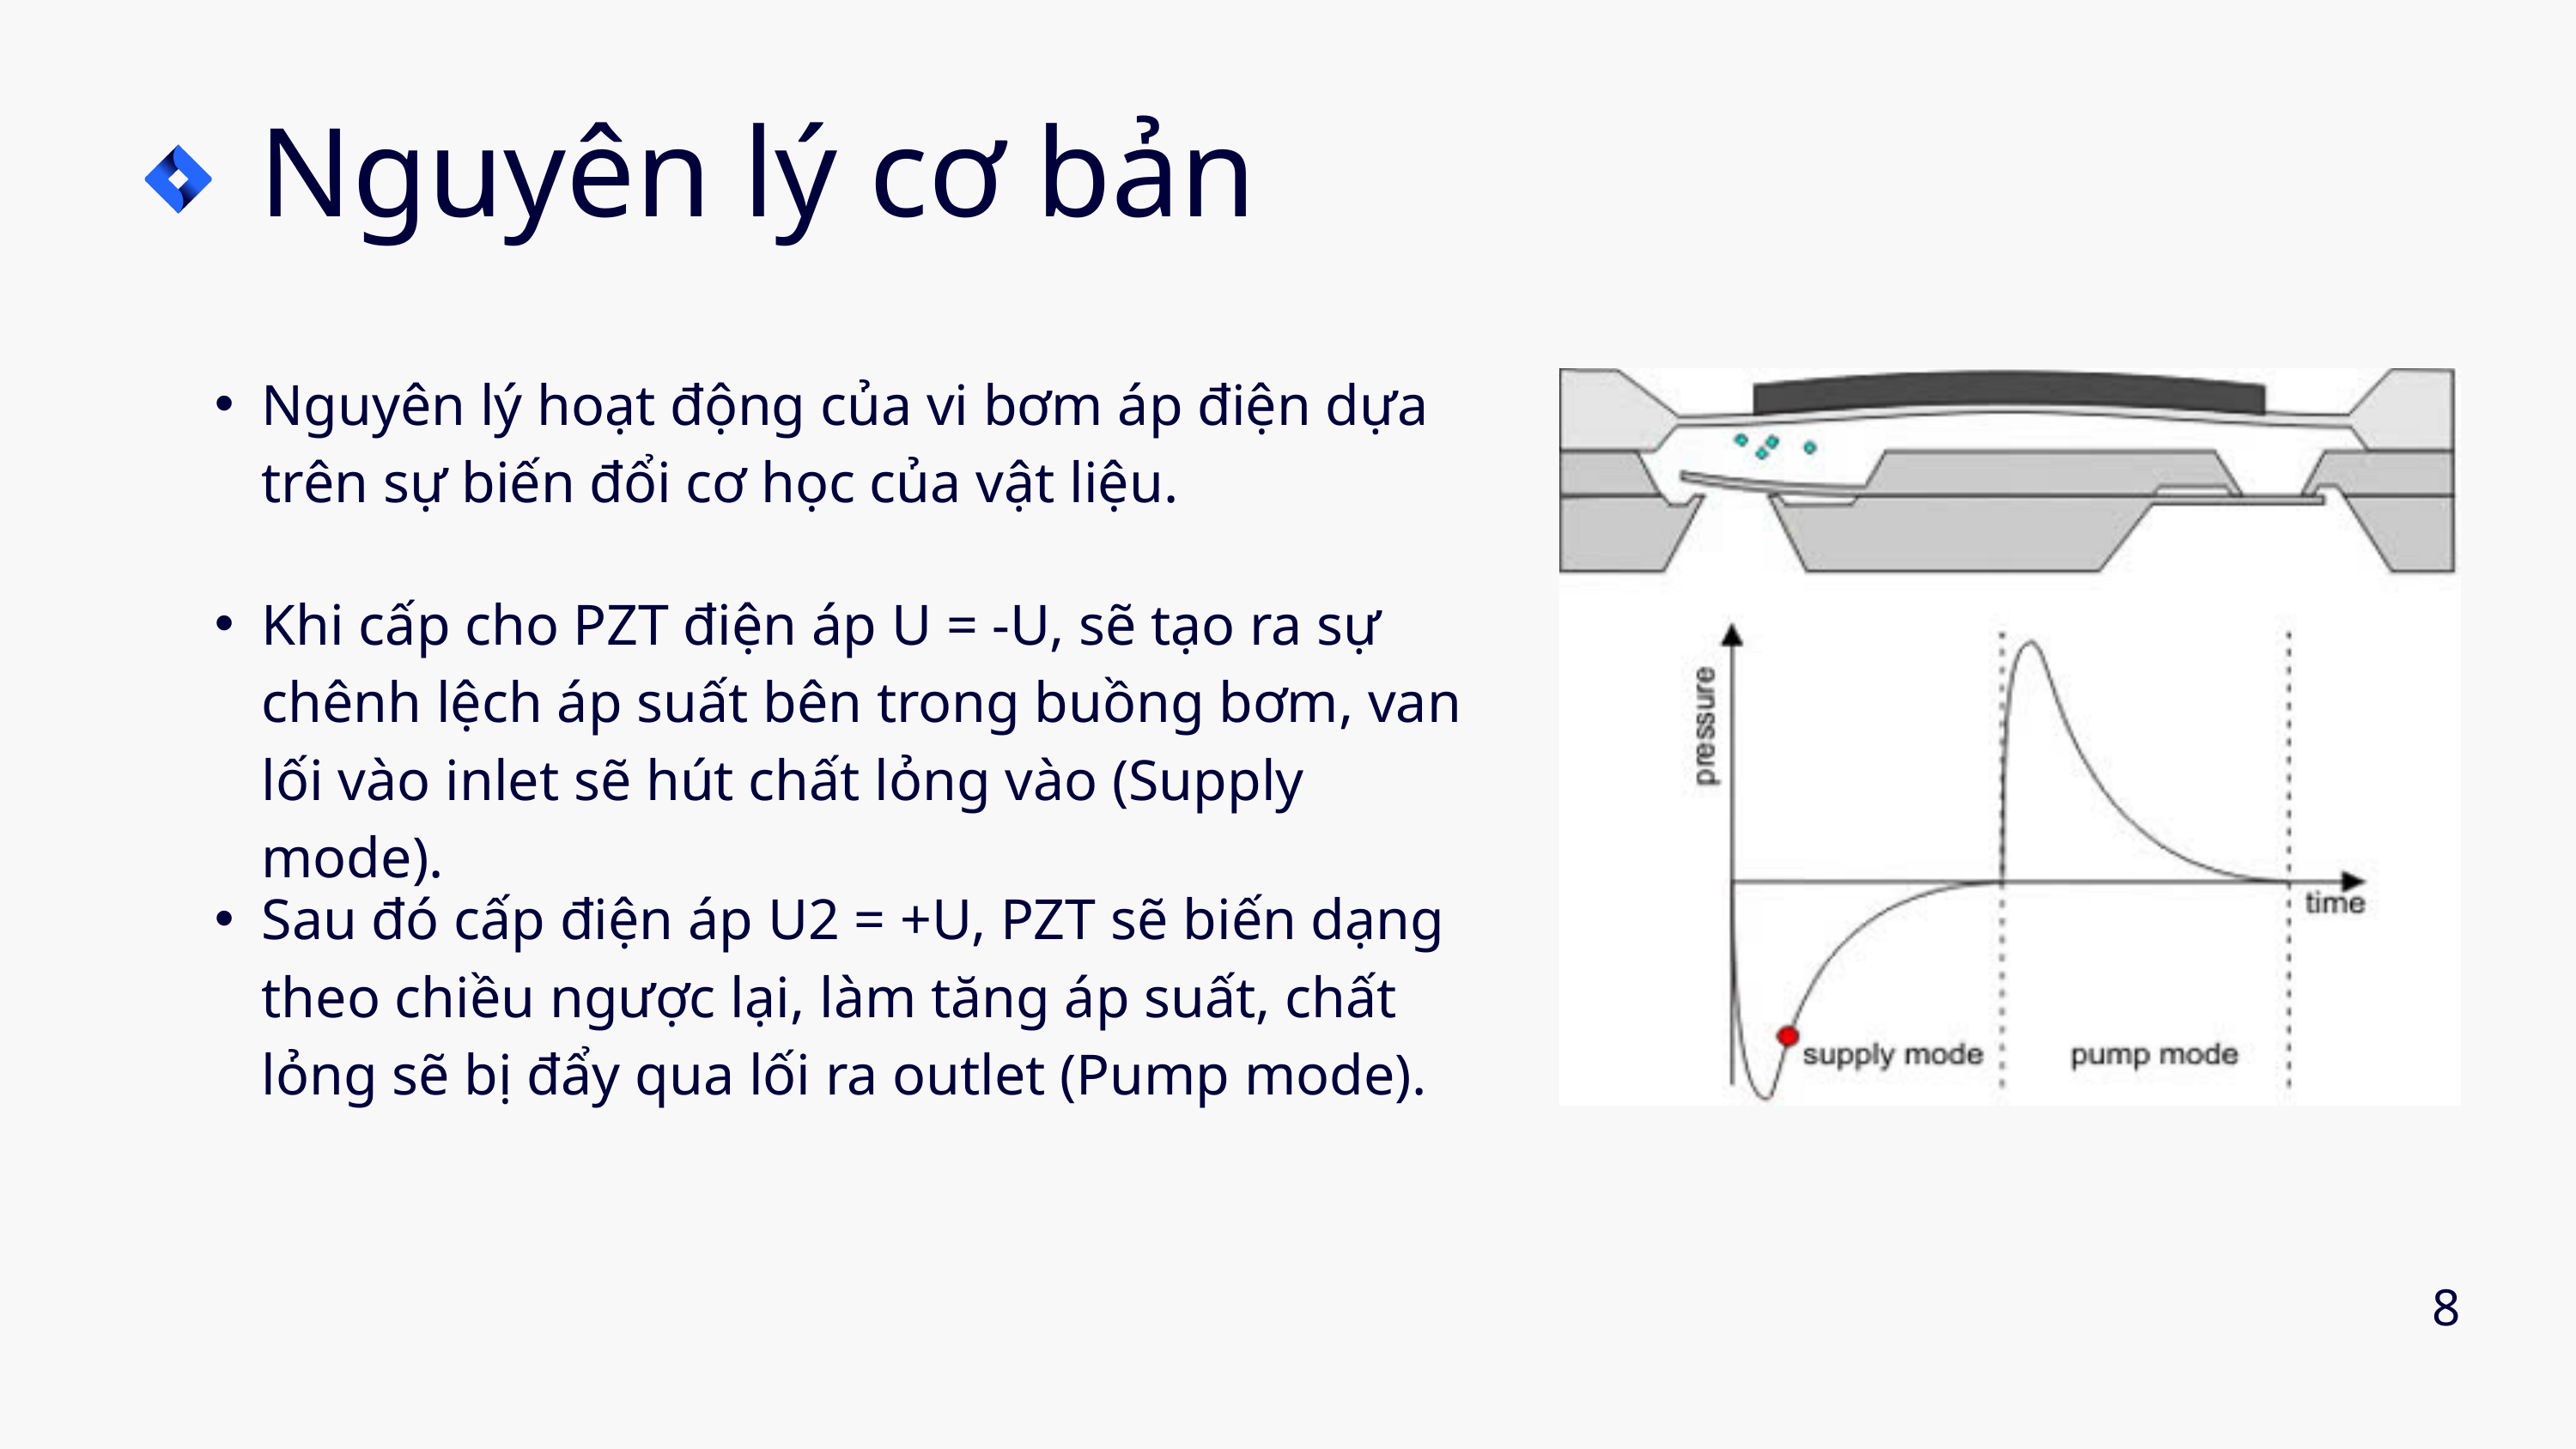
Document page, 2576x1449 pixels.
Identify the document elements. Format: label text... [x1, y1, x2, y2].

text_box 8 [2431, 1265, 2462, 1337]
text_box [144, 144, 212, 215]
text_box Nguyên lý hoạt động của vi bơm áp điện dựa trên sự biến đổi cơ học của vật liệu. [167, 358, 1450, 514]
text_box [258, 94, 1388, 409]
text_box Khi cấp cho PZT điện áp U = -U, sẽ tạo ra sự chênh lệch áp suất bên trong buồng bơm, van lối vào inlet sẽ hút chất lỏng vào (Supply mode). [167, 578, 1496, 873]
text_box Sau đó cấp điện áp U2 = +U, PZT sẽ biến dạng theo chiều ngược lại, làm tăng áp suất, chất lỏng sẽ bị đẩy qua lối ra outlet (Pump mode). [167, 873, 1496, 1106]
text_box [1558, 367, 2462, 1106]
